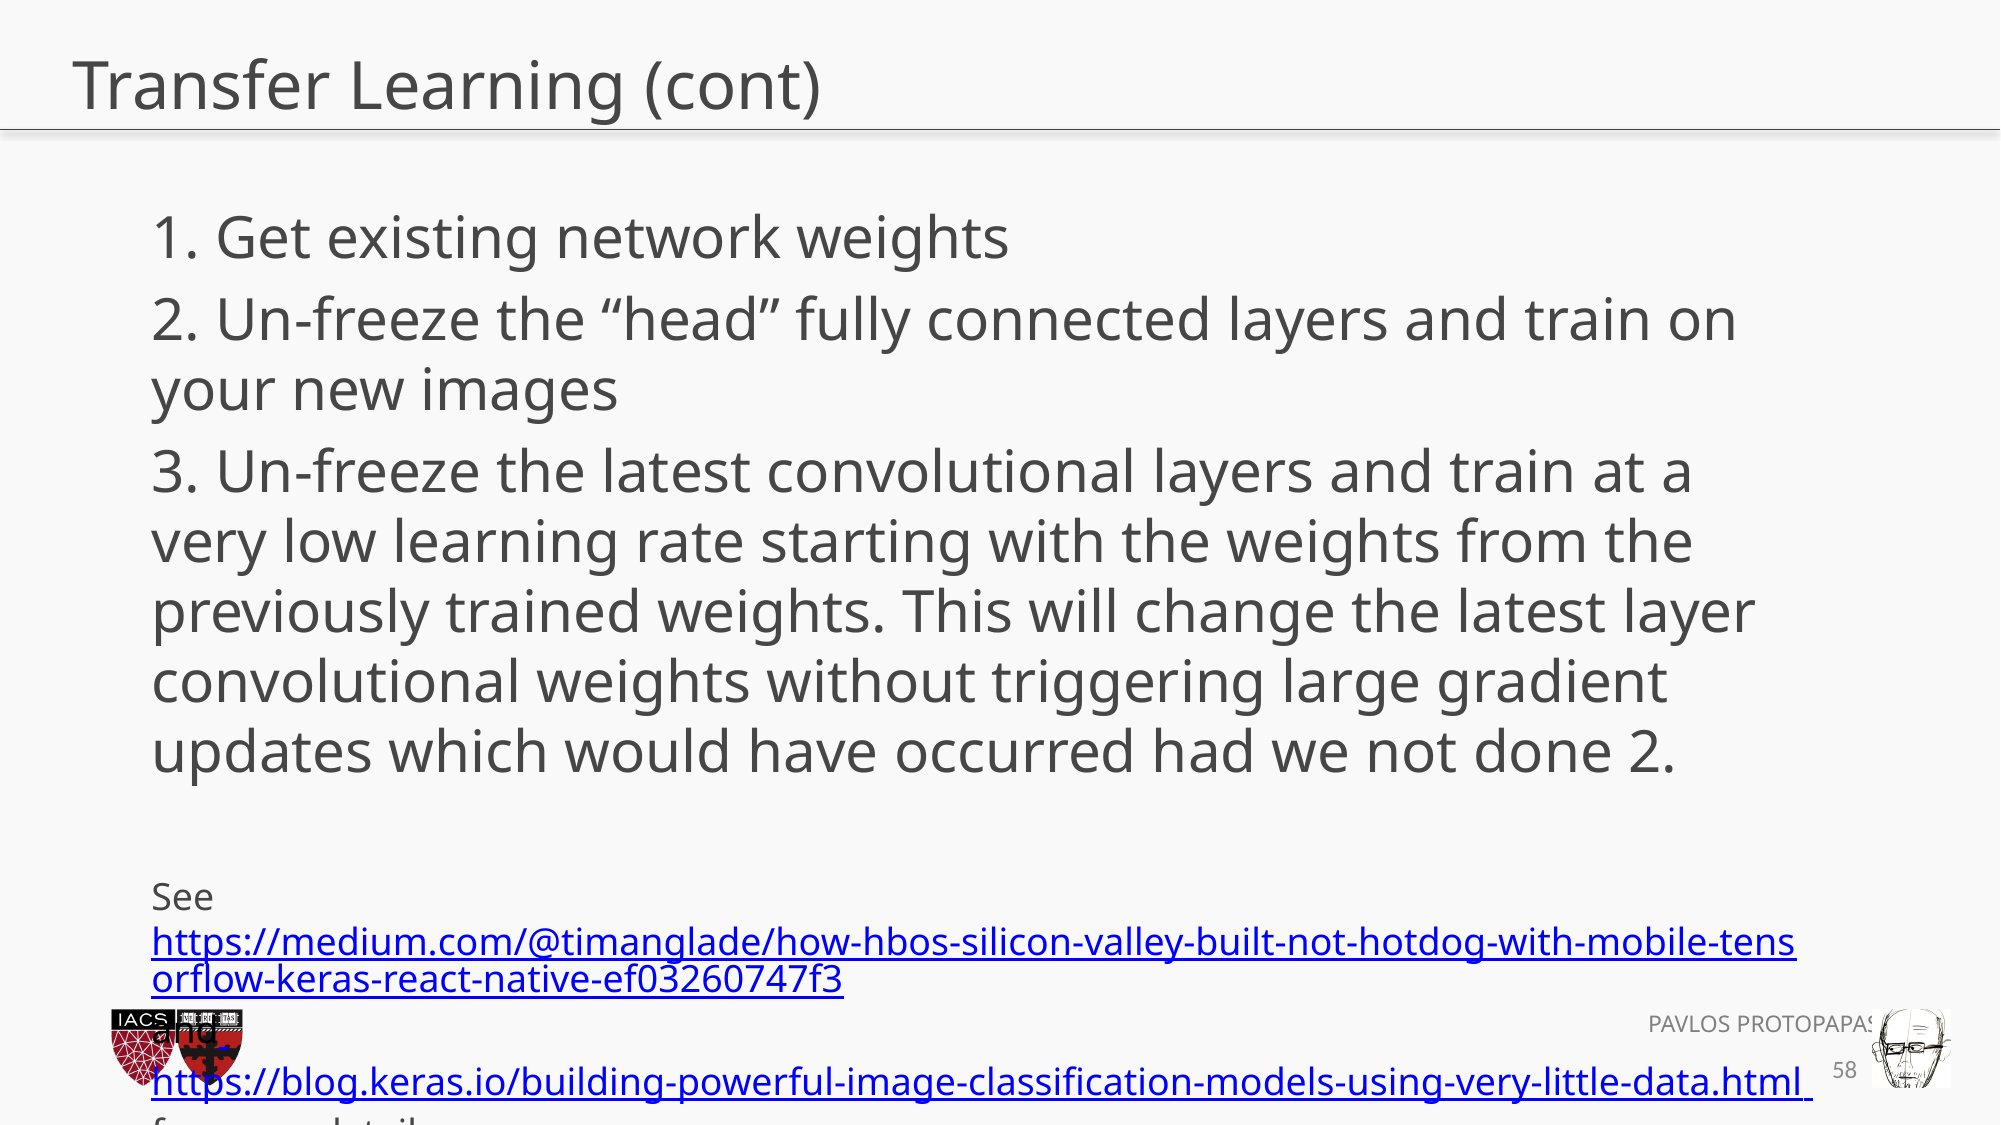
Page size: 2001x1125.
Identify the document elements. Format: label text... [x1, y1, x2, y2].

slide_number 58 [1405, 1038, 1873, 1099]
picture [109, 1009, 243, 1086]
picture [1872, 1009, 1951, 1088]
list Get existing network weights Un-freeze the “head” fully connected layers and train on your new images Un-freeze the latest convolutional layers and train at a very low learning rate starting with the weights from the previously trained weights. This will change the latest layer convolutional weights without triggering large gradient updates which would have occurred had we not done 2. See https://medium.com/@timanglade/how-hbos-silicon-valley-built-not-hotdog-with-mobile-tensorflow-keras-react-native-ef03260747f3and https://blog.keras.io/building-powerful-image-classification-models-using-very-little-data.html for some details [136, 193, 1831, 540]
title Transfer Learning (cont) [57, 35, 1943, 162]
